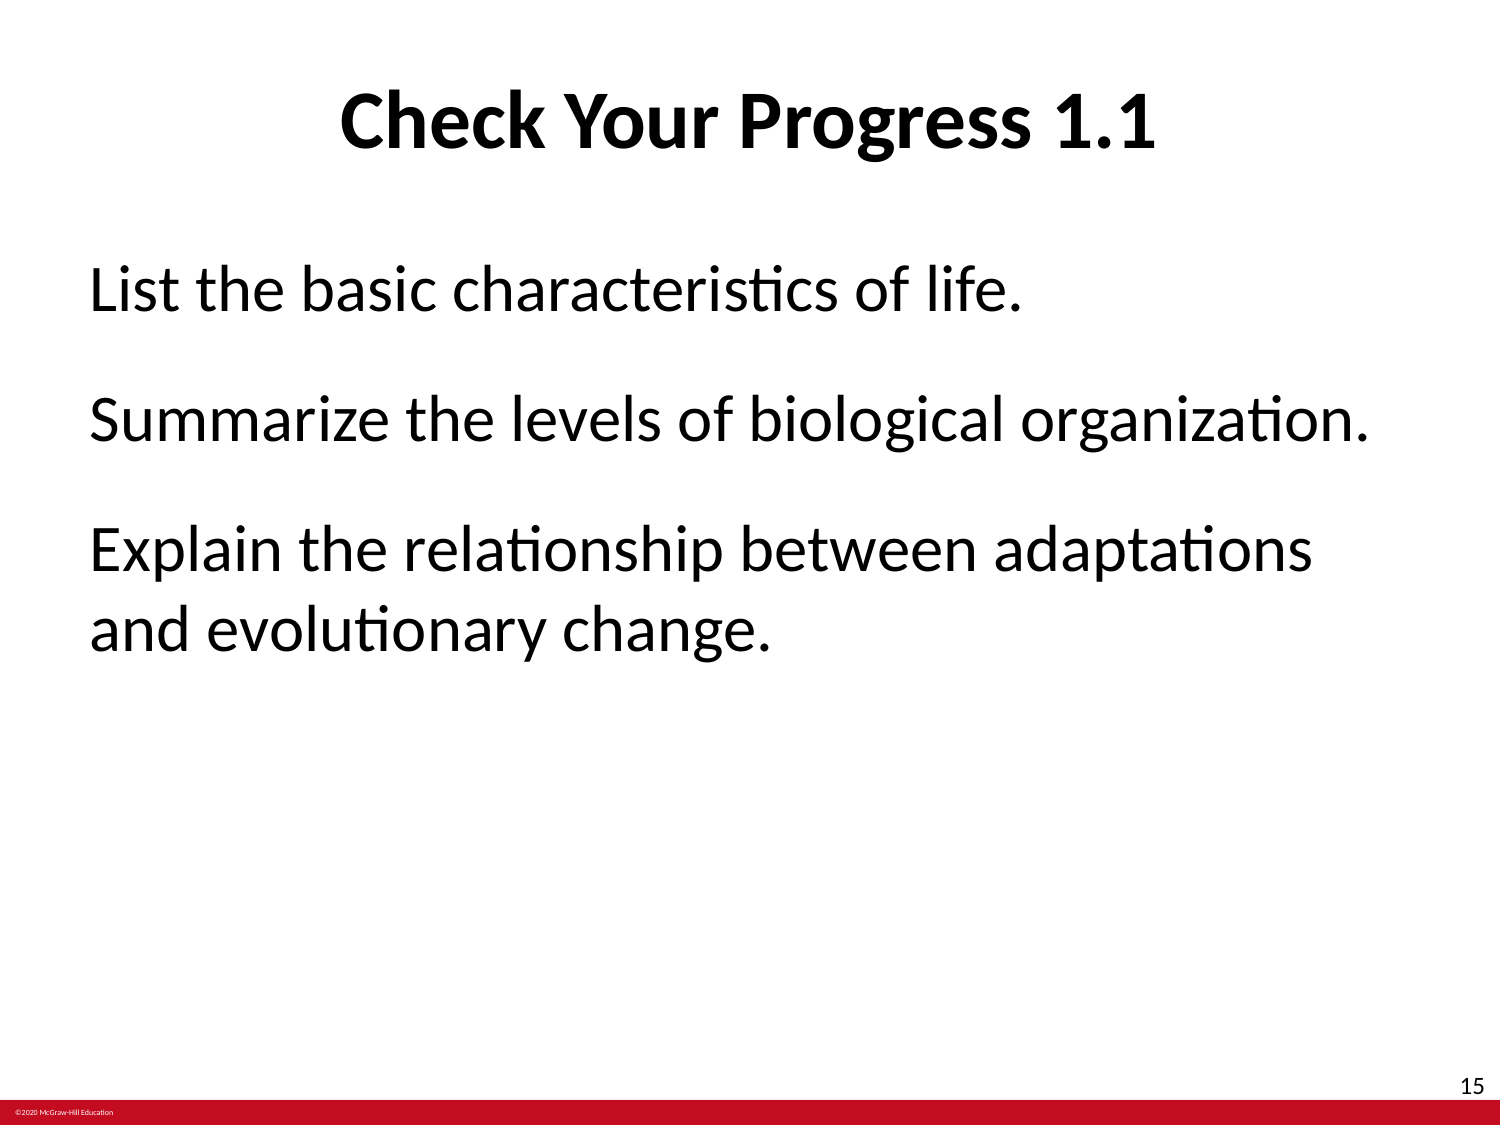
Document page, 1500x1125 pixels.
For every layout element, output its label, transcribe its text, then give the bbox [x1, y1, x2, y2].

list List the basic characteristics of life. Summarize the levels of biological organization. Explain the relationship between adaptations and evolutionary change. [75, 237, 1425, 1078]
title Check Your Progress 1.1 [0, 24, 1500, 205]
